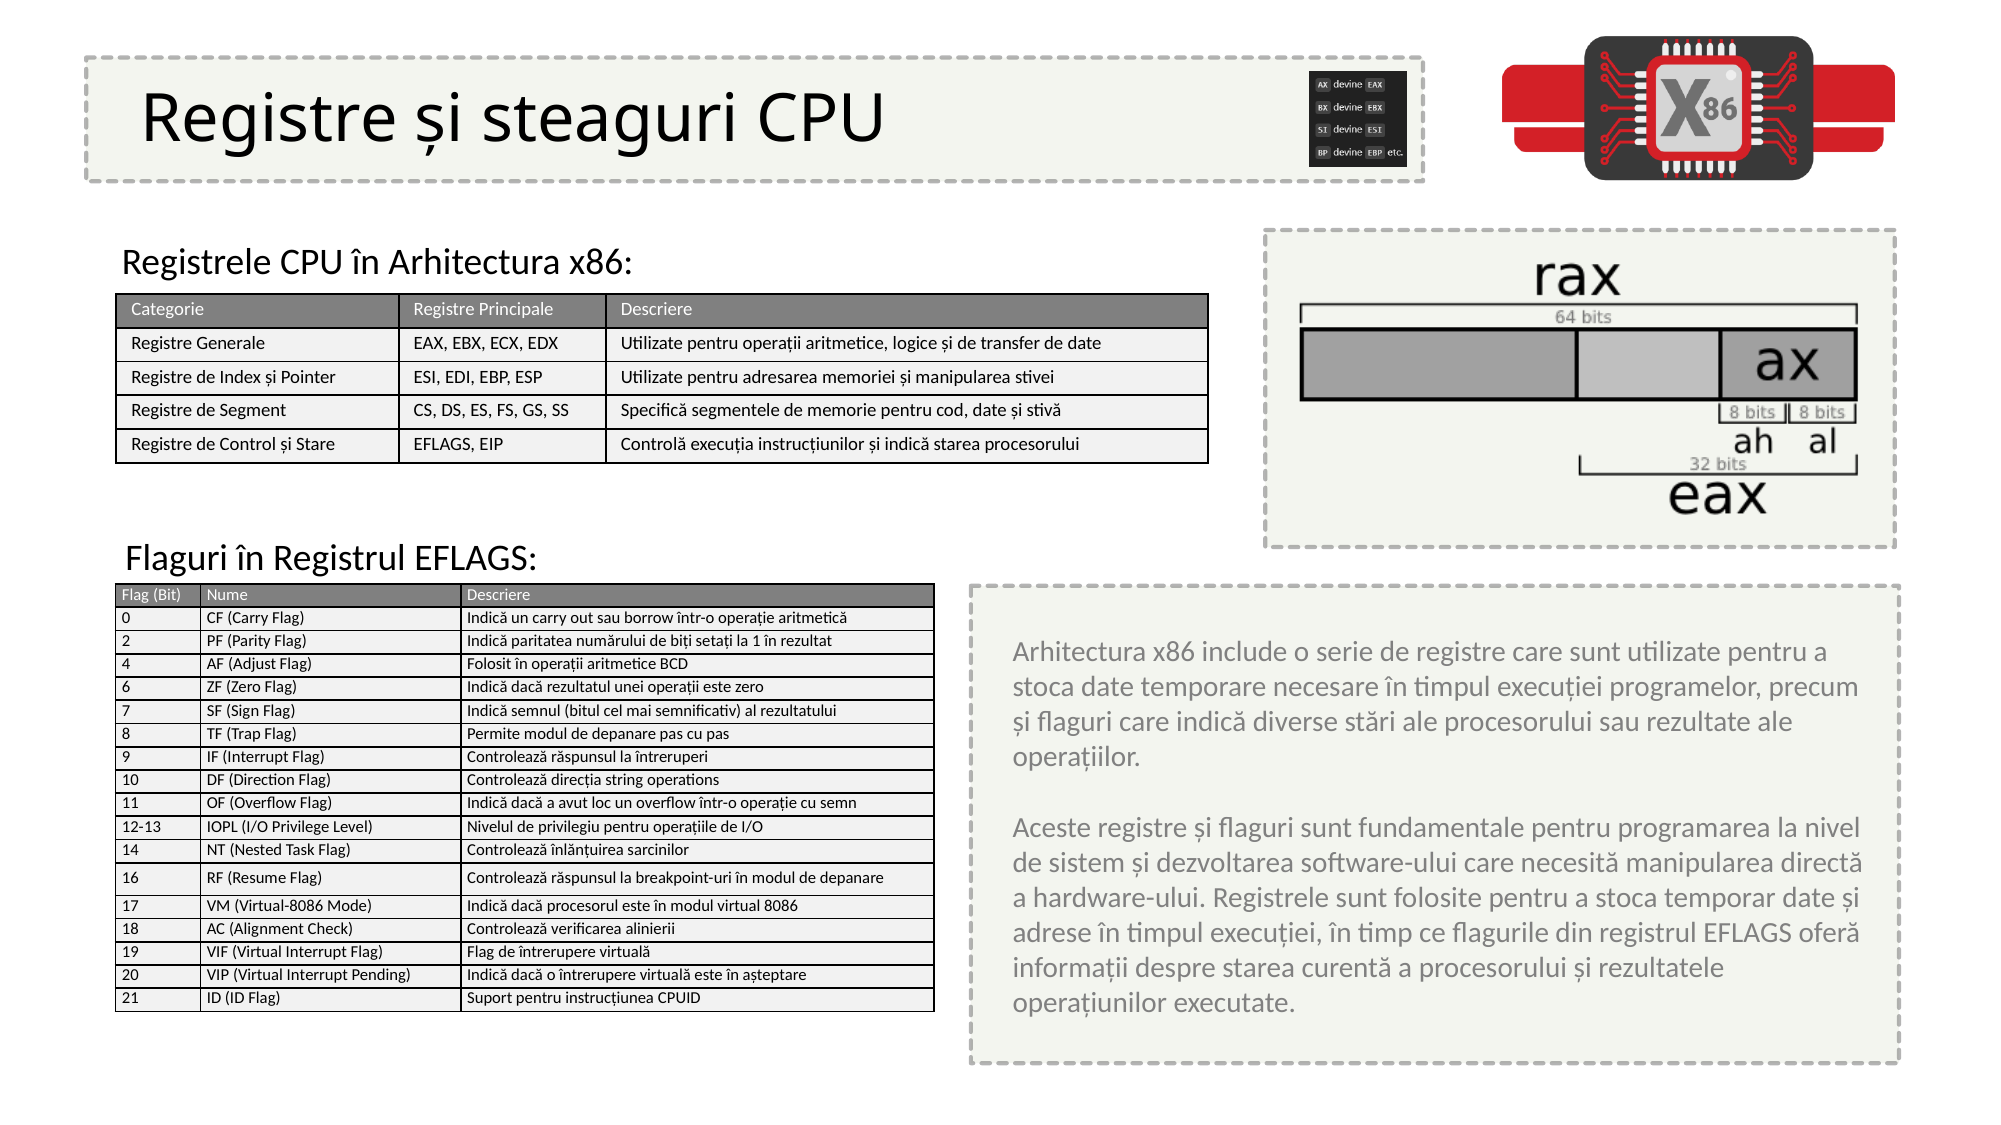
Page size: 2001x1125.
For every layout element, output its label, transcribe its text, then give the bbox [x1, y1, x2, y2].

table_cell Suport pentru instrucțiunea CPUID [462, 989, 933, 1011]
table_cell 14 [116, 840, 200, 862]
table_header Registre Principale [400, 295, 605, 327]
table_cell 6 [116, 678, 200, 699]
table_cell Controlează verificarea alinierii [462, 919, 933, 941]
table_cell Indică semnul (bitul cel mai semnificativ) al rezultatului [462, 701, 933, 723]
table_cell OF (Overflow Flag) [201, 794, 460, 815]
picture [1309, 71, 1407, 167]
table_cell Controlează direcția string operations [462, 771, 933, 792]
table_cell IOPL (I/O Privilege Level) [201, 817, 460, 839]
table_cell 20 [116, 966, 200, 987]
table_cell 11 [116, 794, 200, 815]
table_header Descriere [462, 585, 933, 606]
table_cell Indică dacă procesorul este în modul virtual 8086 [462, 896, 933, 918]
table_cell 7 [116, 701, 200, 723]
table_cell DF (Direction Flag) [201, 771, 460, 792]
text_box Flaguri în Registrul EFLAGS: [110, 525, 554, 585]
table_cell SF (Sign Flag) [201, 701, 460, 723]
table_cell 9 [116, 748, 200, 769]
table_cell Registre de Control și Stare [117, 430, 398, 462]
table_cell Controlează răspunsul la breakpoint-uri în modul de depanare [462, 864, 933, 895]
table_cell Flag de întrerupere virtuală [462, 943, 933, 964]
table_cell Registre Generale [117, 329, 398, 361]
table_cell ID (ID Flag) [201, 989, 460, 1011]
table_cell Controlează răspunsul la întreruperi [462, 748, 933, 769]
table_cell Registre de Index și Pointer [117, 362, 398, 394]
text_box [970, 585, 1899, 1064]
text_box [86, 57, 125, 182]
table_cell Indică dacă o întrerupere virtuală este în așteptare [462, 966, 933, 987]
table_cell Indică paritatea numărului de biți setați la 1 în rezultat [462, 631, 933, 653]
text_box Registrele CPU în Arhitectura x86: [107, 229, 649, 290]
table_cell 0 [116, 608, 200, 630]
table_cell AF (Adjust Flag) [201, 655, 460, 676]
table_cell ESI, EDI, EBP, ESP [400, 362, 605, 394]
table_cell Indică un carry out sau borrow într-o operație aritmetică [462, 608, 933, 630]
text_box Aceste registre și flaguri sunt fundamentale pentru programarea la nivel de sistem și dezvoltarea software-ului care necesită manipularea directă a hardware-ului. Registrele sunt folosite pentru a stoca temporar date și adrese în timpul execuției, în timp ce flagurile din registrul EFLAGS oferă informații despre starea curentă a procesorului și rezultatele operațiunilor executate. [997, 800, 1895, 1026]
table_cell IF (Interrupt Flag) [201, 748, 460, 769]
table_cell CS, DS, ES, FS, GS, SS [400, 396, 605, 428]
table_cell 18 [116, 919, 200, 941]
table_cell VIF (Virtual Interrupt Flag) [201, 943, 460, 964]
table_cell Utilizate pentru adresarea memoriei și manipularea stivei [607, 362, 1207, 394]
table_header Nume [201, 585, 460, 606]
table_cell PF (Parity Flag) [201, 631, 460, 653]
text_box [1265, 230, 1895, 548]
table_cell CF (Carry Flag) [201, 608, 460, 630]
table_header Categorie [117, 295, 398, 327]
table_cell Permite modul de depanare pas cu pas [462, 724, 933, 746]
table_header Descriere [607, 295, 1207, 327]
table_cell VM (Virtual-8086 Mode) [201, 896, 460, 918]
table_cell Registre de Segment [117, 396, 398, 428]
table_cell VIP (Virtual Interrupt Pending) [201, 966, 460, 987]
table_cell Controlează înlănțuirea sarcinilor [462, 840, 933, 862]
table_cell AC (Alignment Check) [201, 919, 460, 941]
table_header Flag (Bit) [116, 585, 200, 606]
table_cell EFLAGS, EIP [400, 430, 605, 462]
table_cell Indică dacă rezultatul unei operații este zero [462, 678, 933, 699]
picture [1286, 249, 1872, 529]
table_cell 19 [116, 943, 200, 964]
table_cell 2 [116, 631, 200, 653]
title Registre și steaguri CPU [125, 46, 1464, 193]
table_cell RF (Resume Flag) [201, 864, 460, 895]
table_cell Controlă execuția instrucțiunilor și indică starea procesorului [607, 430, 1207, 462]
text_box Arhitectura x86 include o serie de registre care sunt utilizate pentru a stoca date temporare necesare în timpul execuției programelor, precum și flaguri care indică diverse stări ale procesorului sau rezultate ale operațiilor. [997, 625, 1880, 780]
table_cell EAX, EBX, ECX, EDX [400, 329, 605, 361]
table_cell 12-13 [116, 817, 200, 839]
table_cell Nivelul de privilegiu pentru operațiile de I/O [462, 817, 933, 839]
table_cell 21 [116, 989, 200, 1011]
table_cell 8 [116, 724, 200, 746]
table_cell 10 [116, 771, 200, 792]
table_cell Utilizate pentru operații aritmetice, logice și de transfer de date [607, 329, 1207, 361]
table_cell 4 [116, 655, 200, 676]
table_cell ZF (Zero Flag) [201, 678, 460, 699]
table_cell TF (Trap Flag) [201, 724, 460, 746]
table_cell Folosit în operații aritmetice BCD [462, 655, 933, 676]
table_cell 17 [116, 896, 200, 918]
table_cell 16 [116, 864, 200, 895]
picture [1502, 34, 1895, 182]
table_cell Specifică segmentele de memorie pentru cod, date și stivă [607, 396, 1207, 428]
table_cell NT (Nested Task Flag) [201, 840, 460, 862]
table_cell Indică dacă a avut loc un overflow într-o operație cu semn [462, 794, 933, 815]
